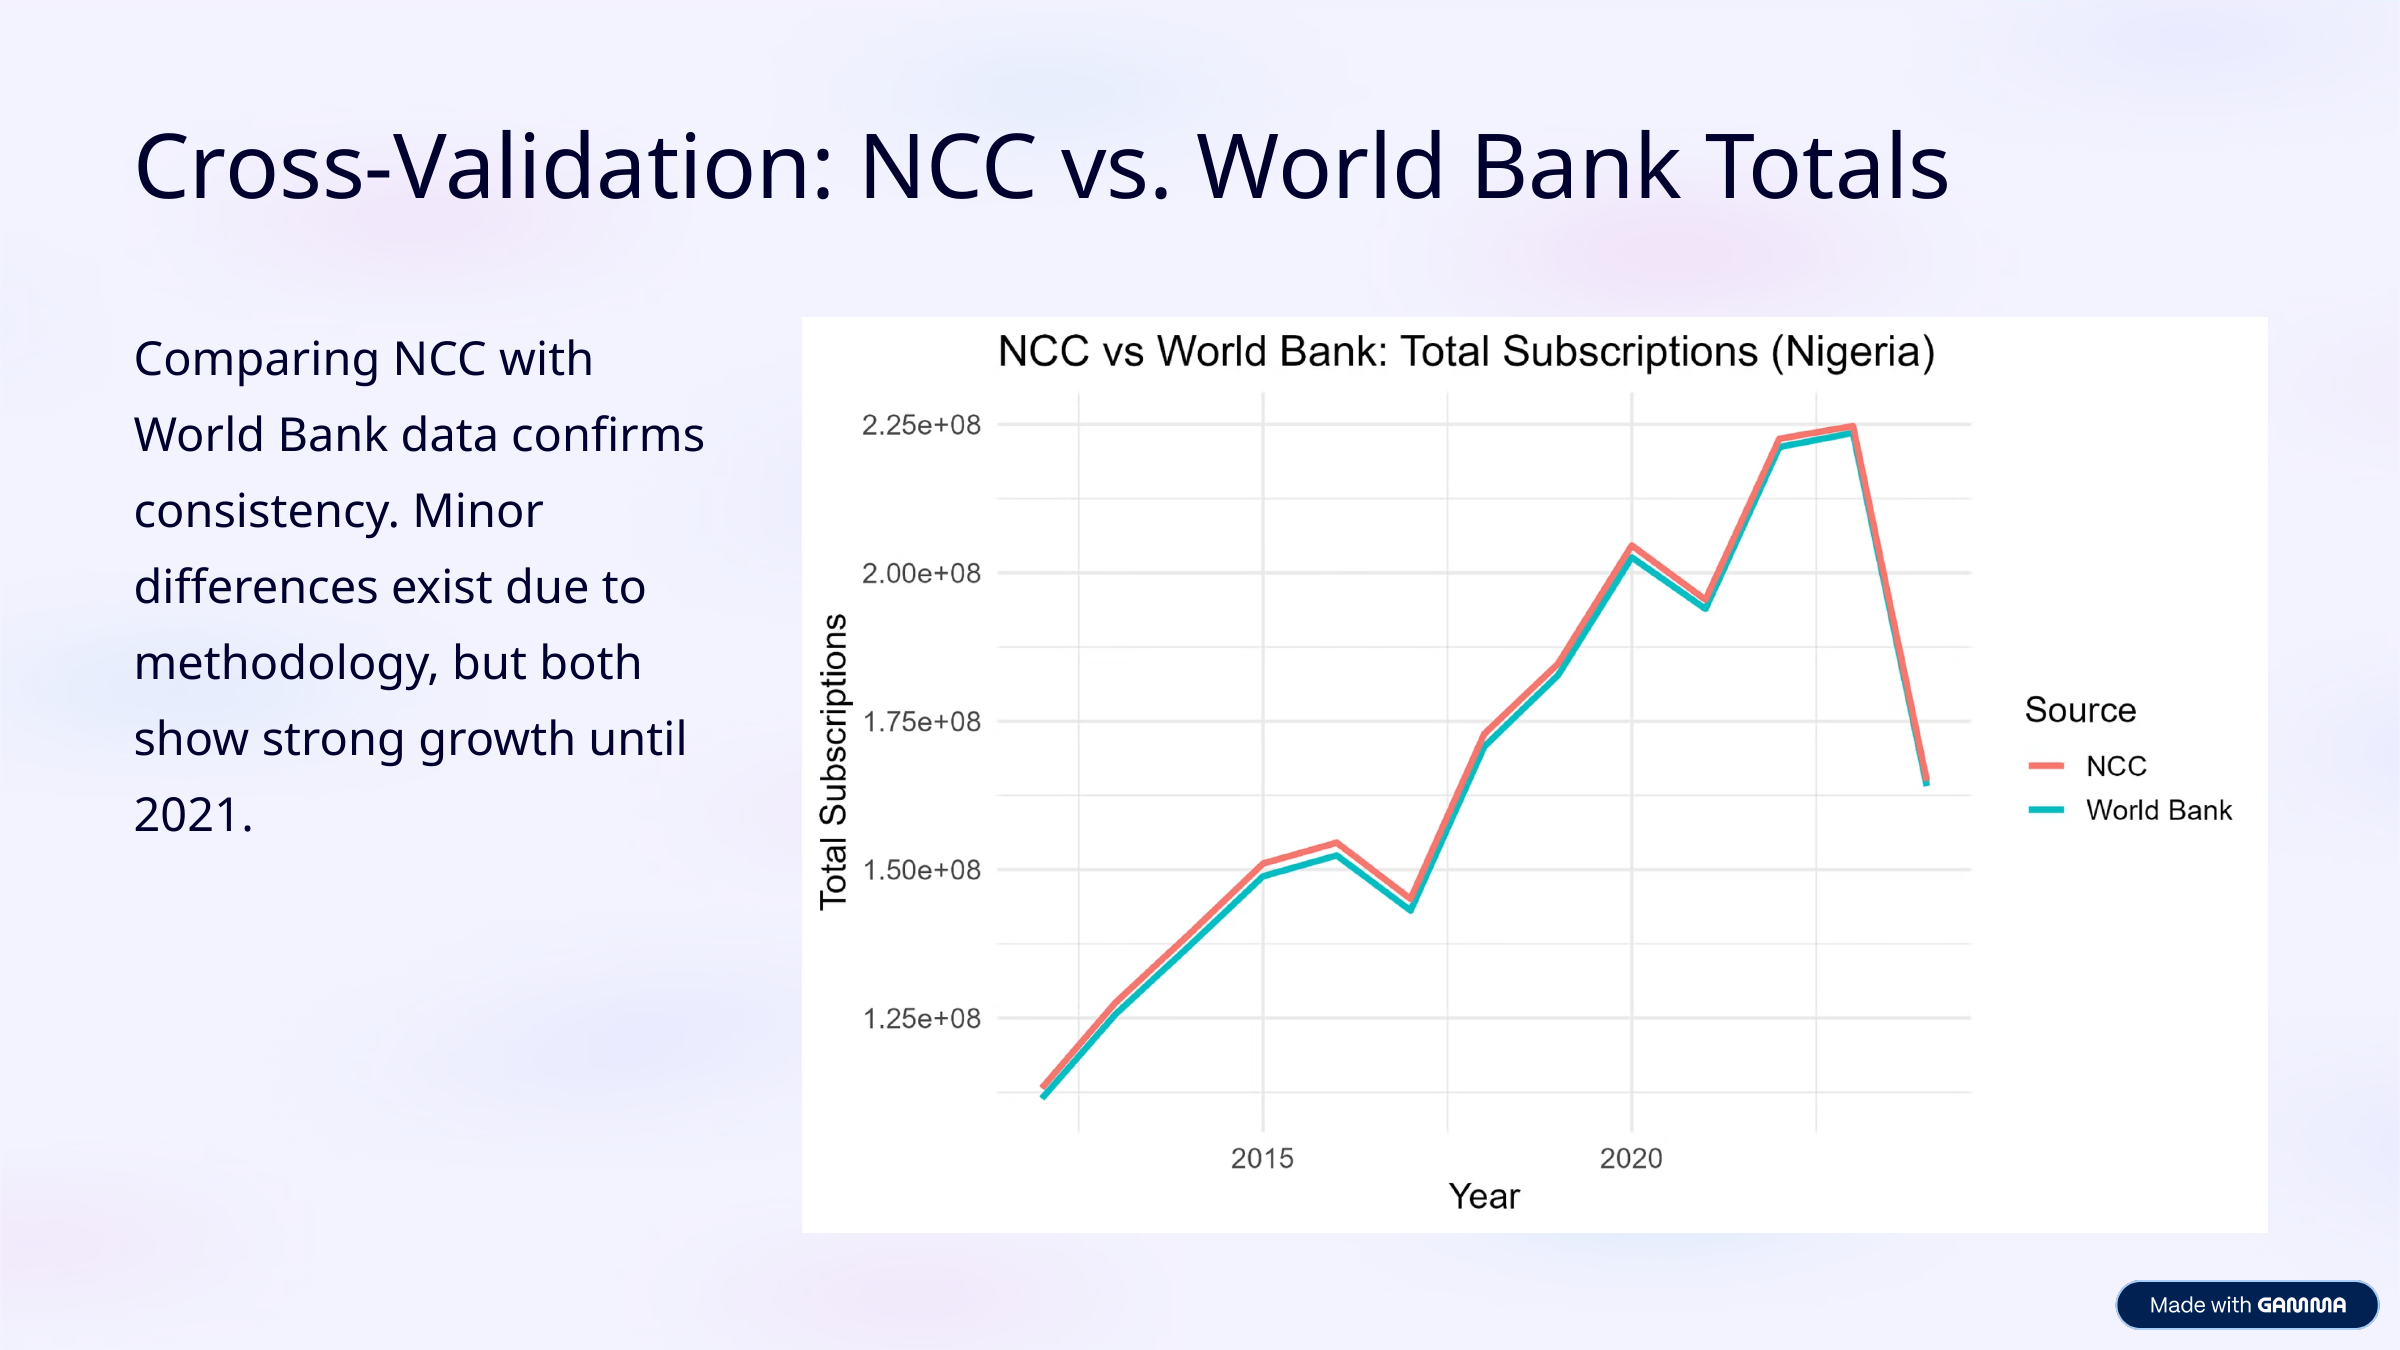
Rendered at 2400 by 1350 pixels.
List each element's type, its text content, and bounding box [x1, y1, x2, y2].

picture [2106, 1271, 2389, 1339]
text_box Comparing NCC with World Bank data confirms consistency. Minor differences exist due to methodology, but both show strong growth until 2021. [133, 308, 709, 843]
text_box Cross-Validation: NCC vs. World Bank Totals [133, 104, 1964, 217]
picture [802, 317, 2268, 1233]
